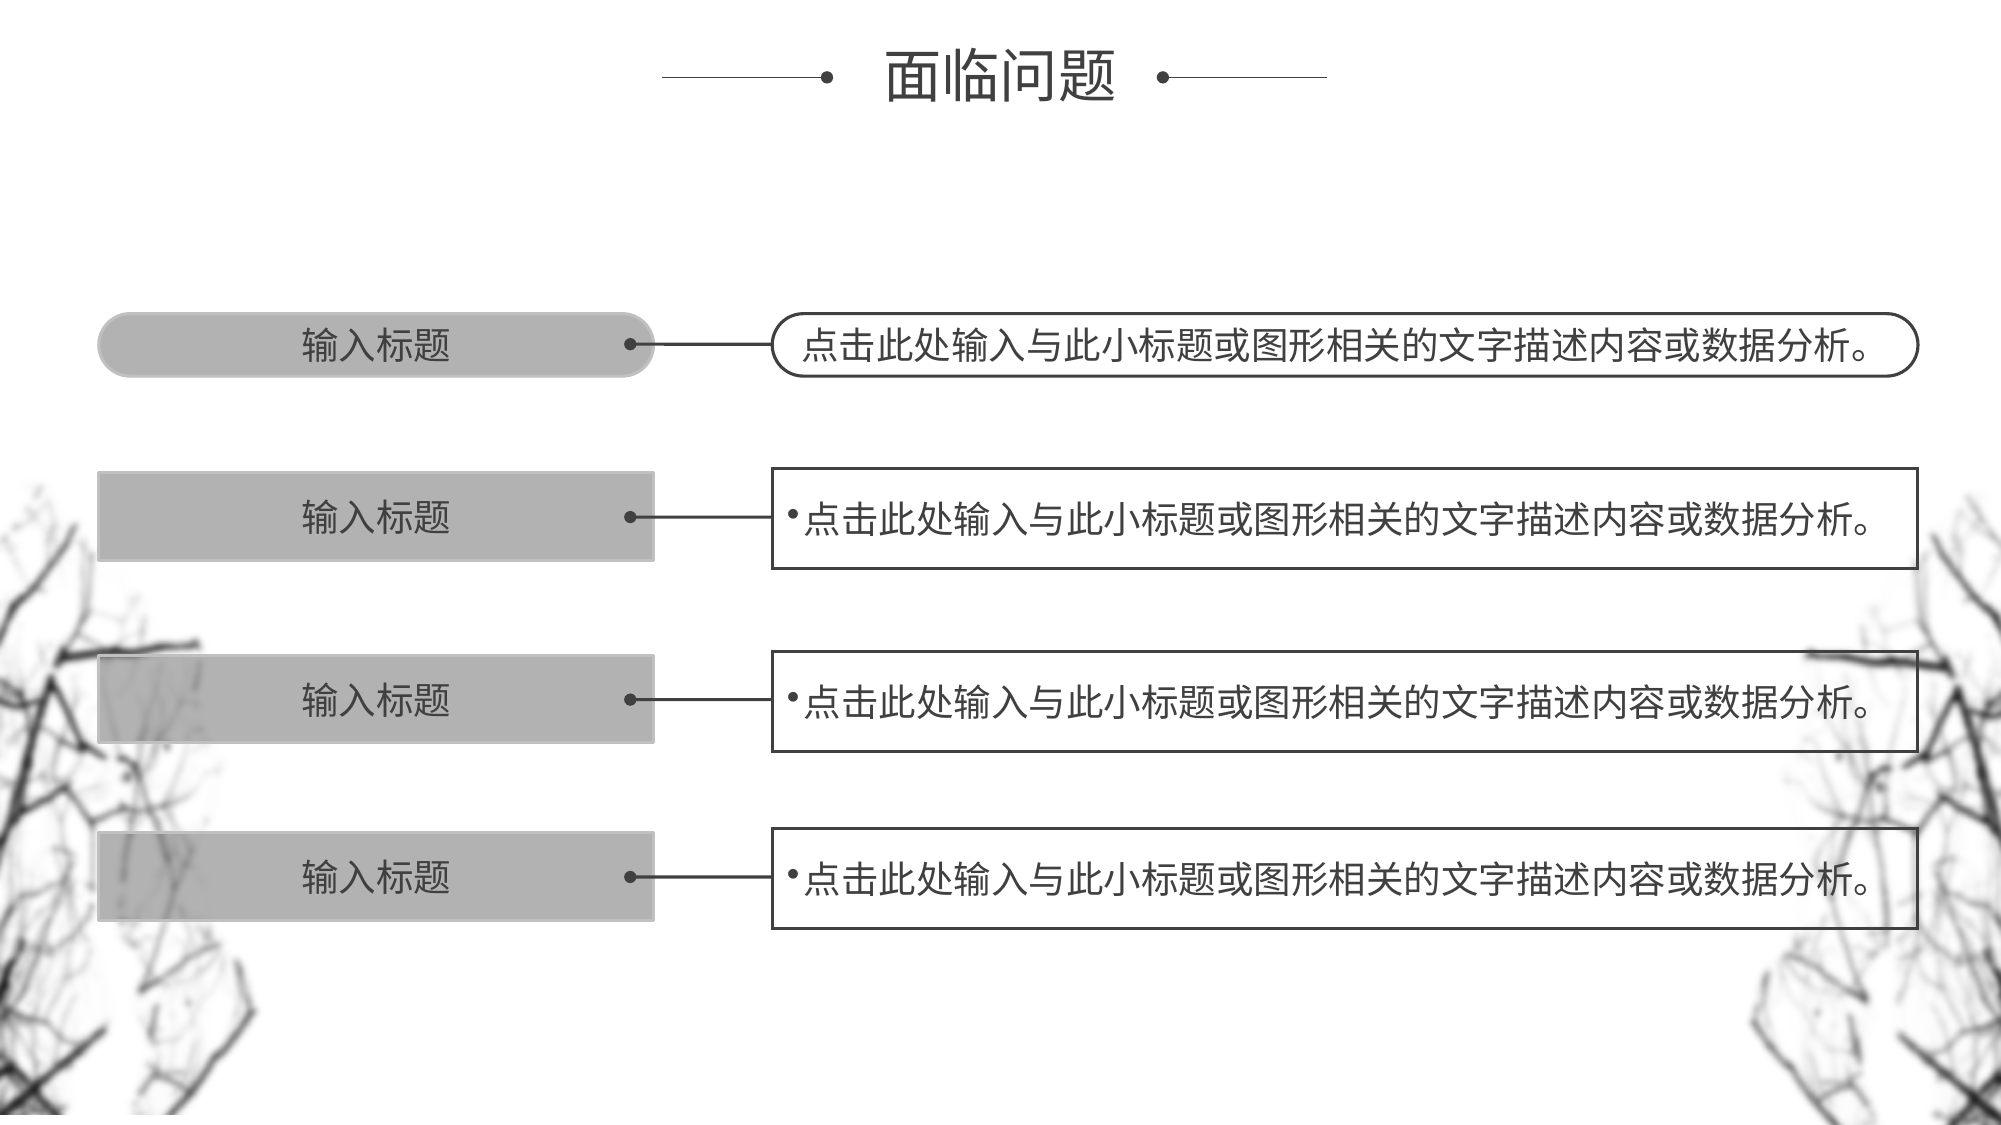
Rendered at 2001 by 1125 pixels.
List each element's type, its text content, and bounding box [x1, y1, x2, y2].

text_box [624, 337, 773, 351]
title 面临问题 [867, 31, 1133, 117]
text_box 输入标题 [429, 832, 654, 921]
text_box 输入标题 [429, 655, 654, 743]
text_box 点击此处输入与此小标题或图形相关的文字描述内容或数据分析。 [772, 651, 1571, 752]
text_box [624, 693, 773, 706]
text_box 点击此处输入与此小标题或图形相关的文字描述内容或数据分析。 [772, 828, 1571, 929]
text_box 点击此处输入与此小标题或图形相关的文字描述内容或数据分析。 [772, 468, 1571, 569]
text_box 点击此处输入与此小标题或图形相关的文字描述内容或数据分析。 [772, 313, 1918, 377]
text_box 输入标题 [98, 313, 654, 377]
text_box 输入标题 [429, 472, 654, 561]
picture [0, 397, 429, 1115]
text_box [624, 870, 773, 884]
text_box [624, 510, 773, 524]
picture [1571, 407, 2001, 1125]
